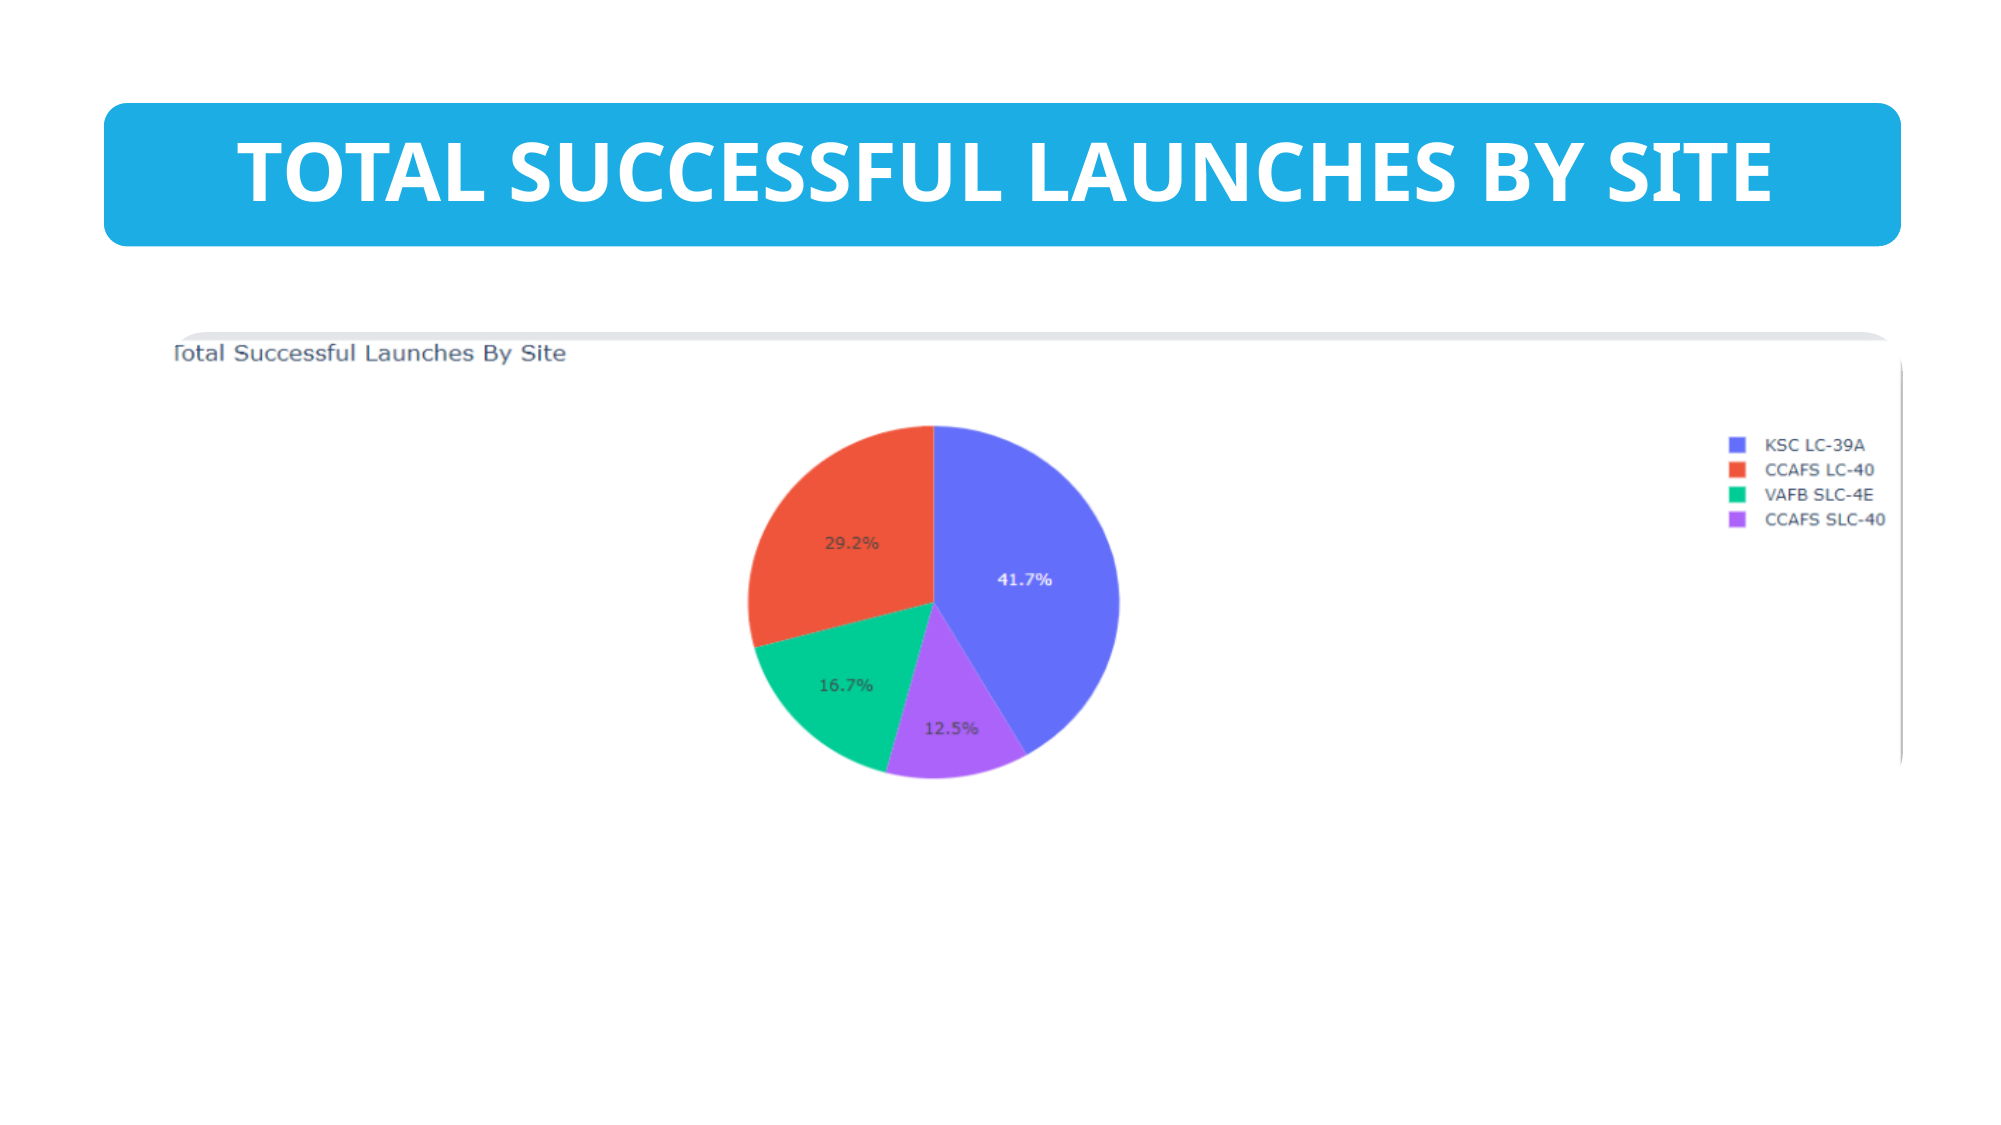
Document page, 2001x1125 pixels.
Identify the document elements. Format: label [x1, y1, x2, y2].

picture [165, 331, 1903, 794]
text_box [102, 99, 1903, 250]
